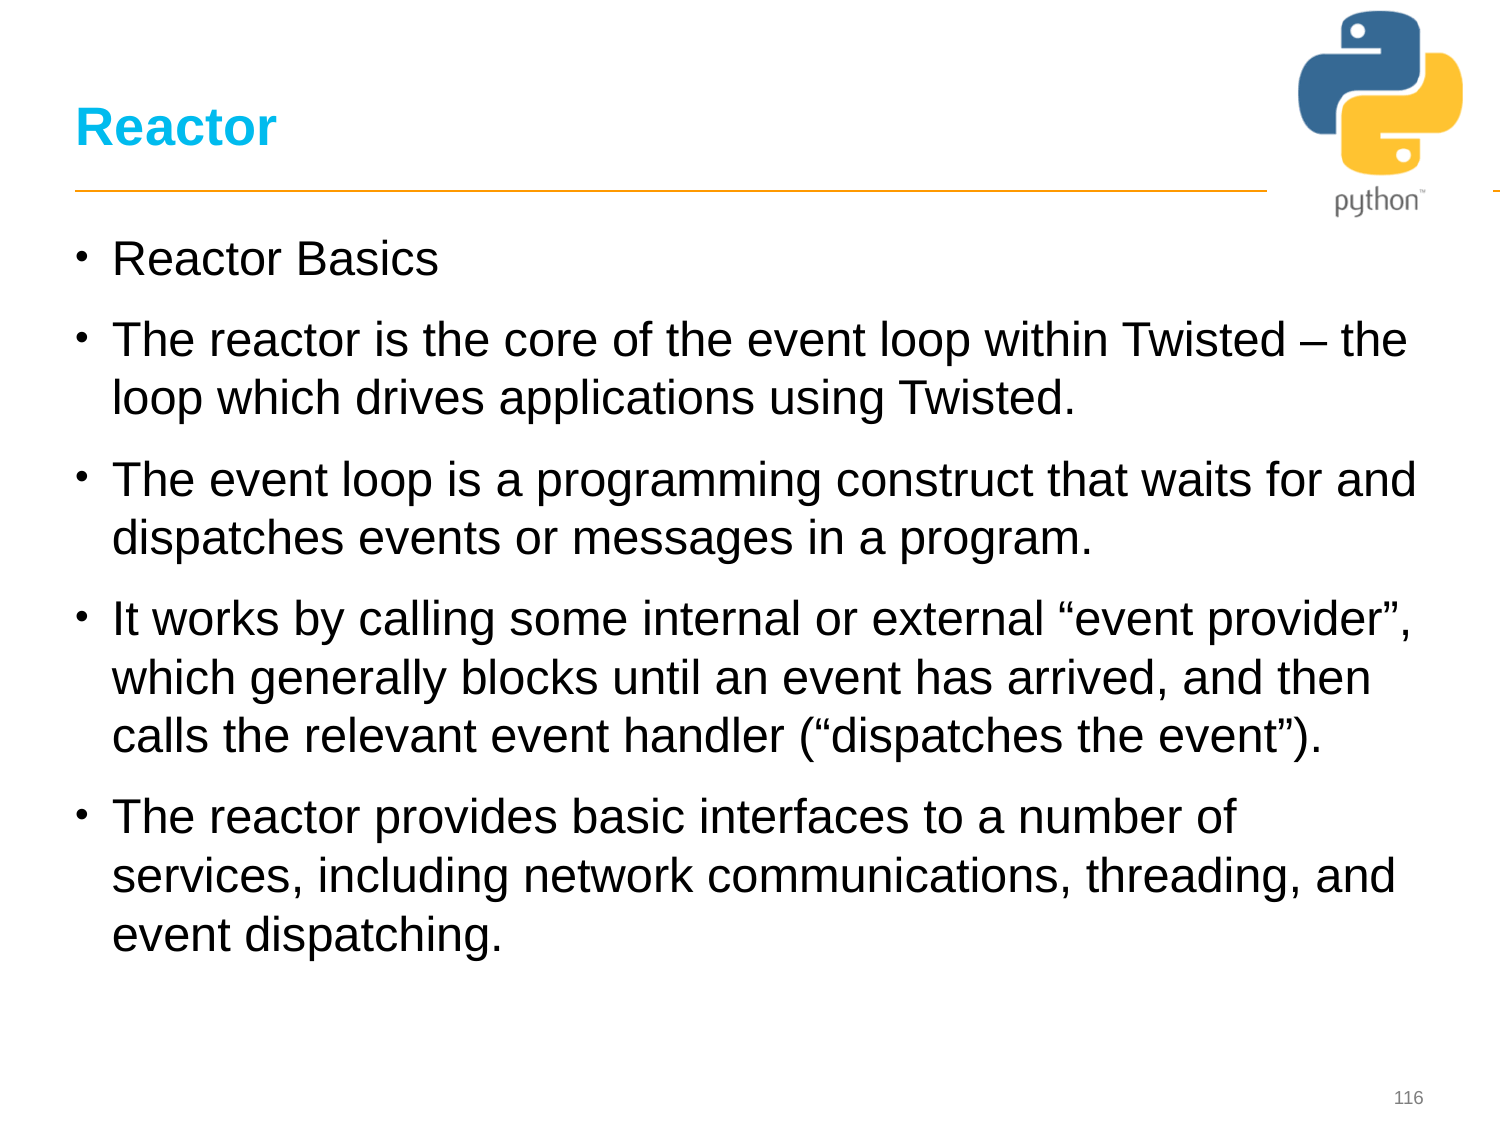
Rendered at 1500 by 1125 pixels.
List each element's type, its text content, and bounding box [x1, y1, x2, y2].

picture [1267, 5, 1493, 222]
list Reactor Basics The reactor is the core of the event loop within Twisted – the loop which drives applications using Twisted. The event loop is a programming construct that waits for and dispatches events or messages in a program. It works by calling some internal or external “event provider”, which generally blocks until an event has arrived, and then calls the relevant event handler (“dispatches the event”). The reactor provides basic interfaces to a number of services, including network communications, threading, and event dispatching. [75, 226, 1425, 1018]
title Reactor [75, 27, 1422, 157]
